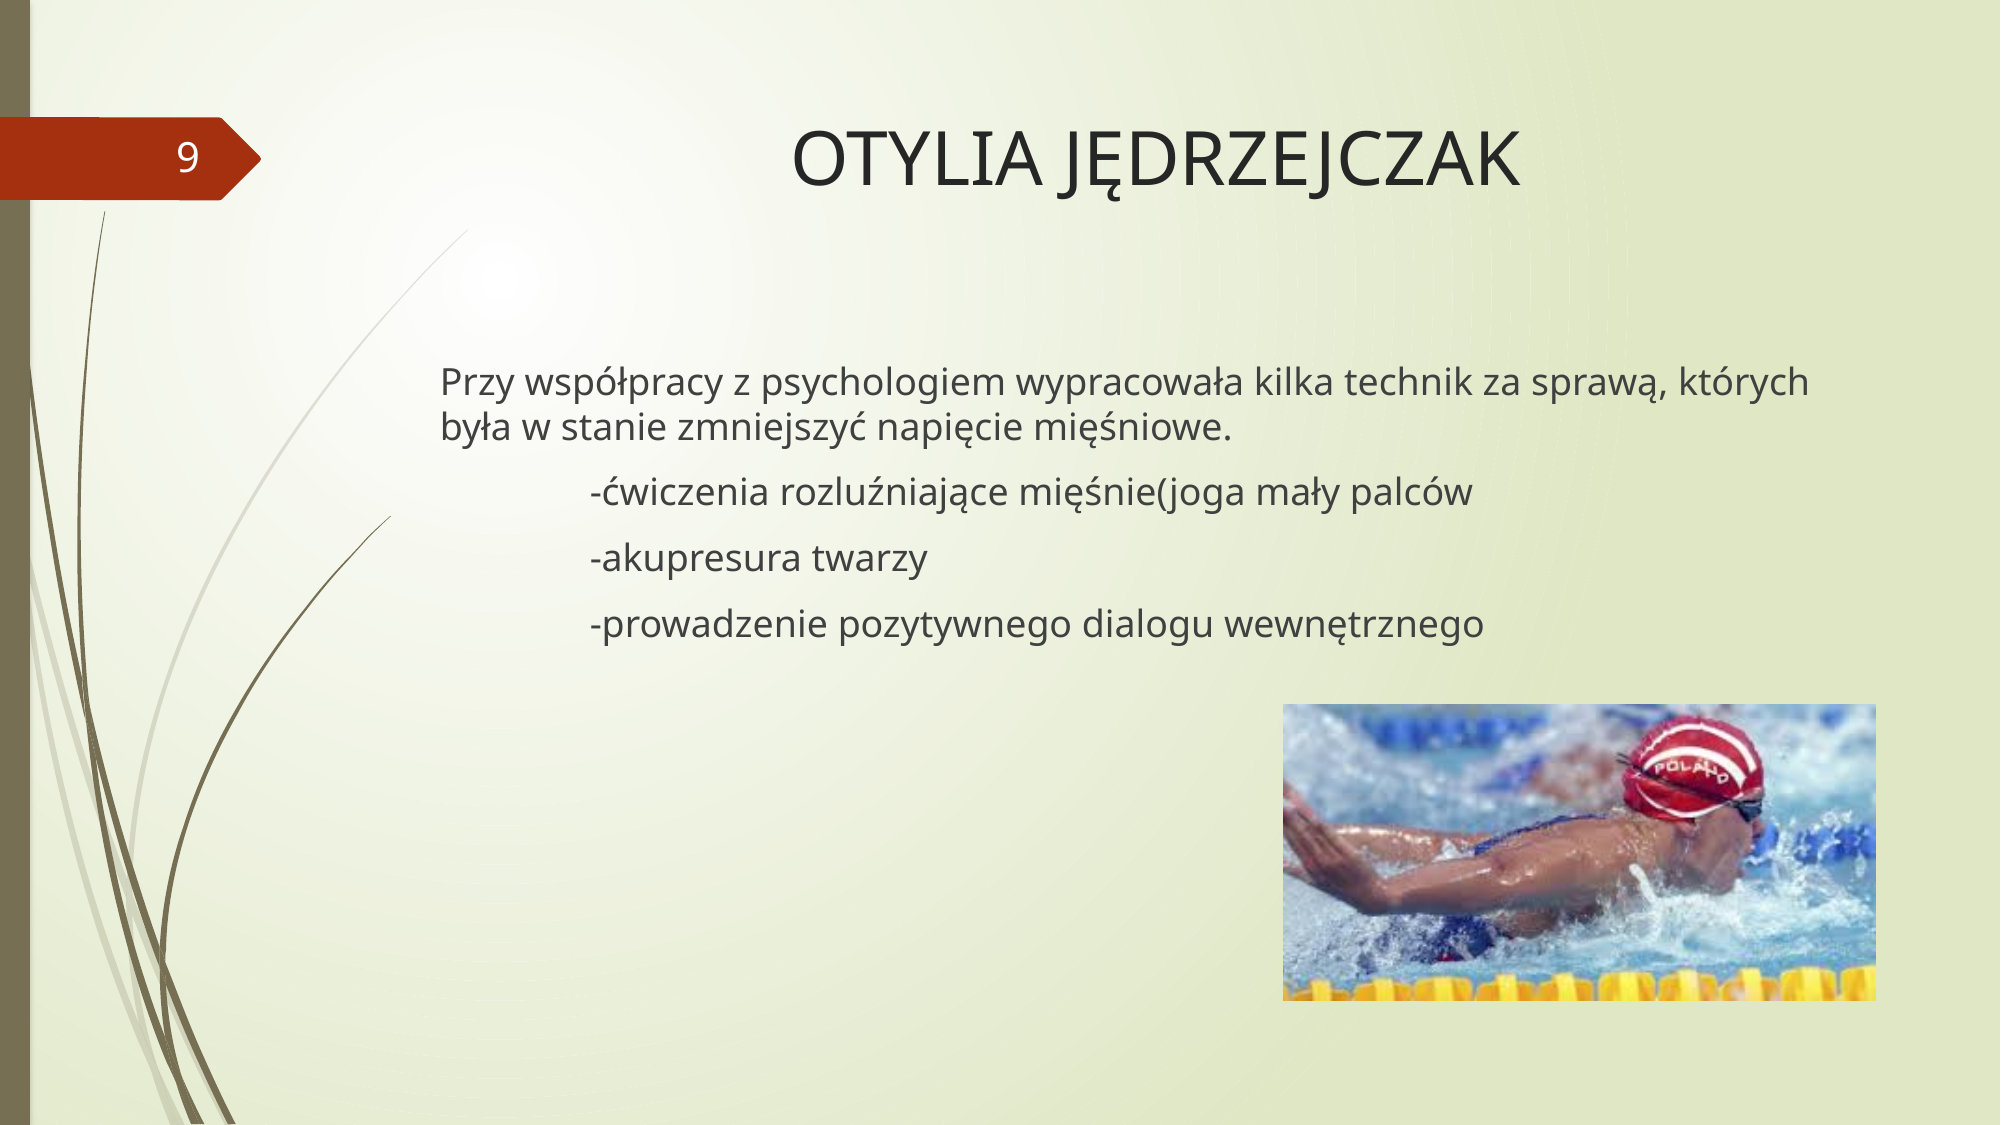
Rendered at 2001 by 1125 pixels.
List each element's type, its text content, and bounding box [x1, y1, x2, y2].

list Przy współpracy z psychologiem wypracowała kilka technik za sprawą, których była w stanie zmniejszyć napięcie mięśniowe. -ćwiczenia rozluźniające mięśnie(joga mały palców -akupresura twarzy -prowadzenie pozytywnego dialogu wewnętrznego [424, 350, 1888, 970]
title OTYLIA JĘDRZEJCZAK [425, 102, 1888, 313]
slide_number 9 [87, 129, 216, 190]
picture [1282, 704, 1876, 1002]
